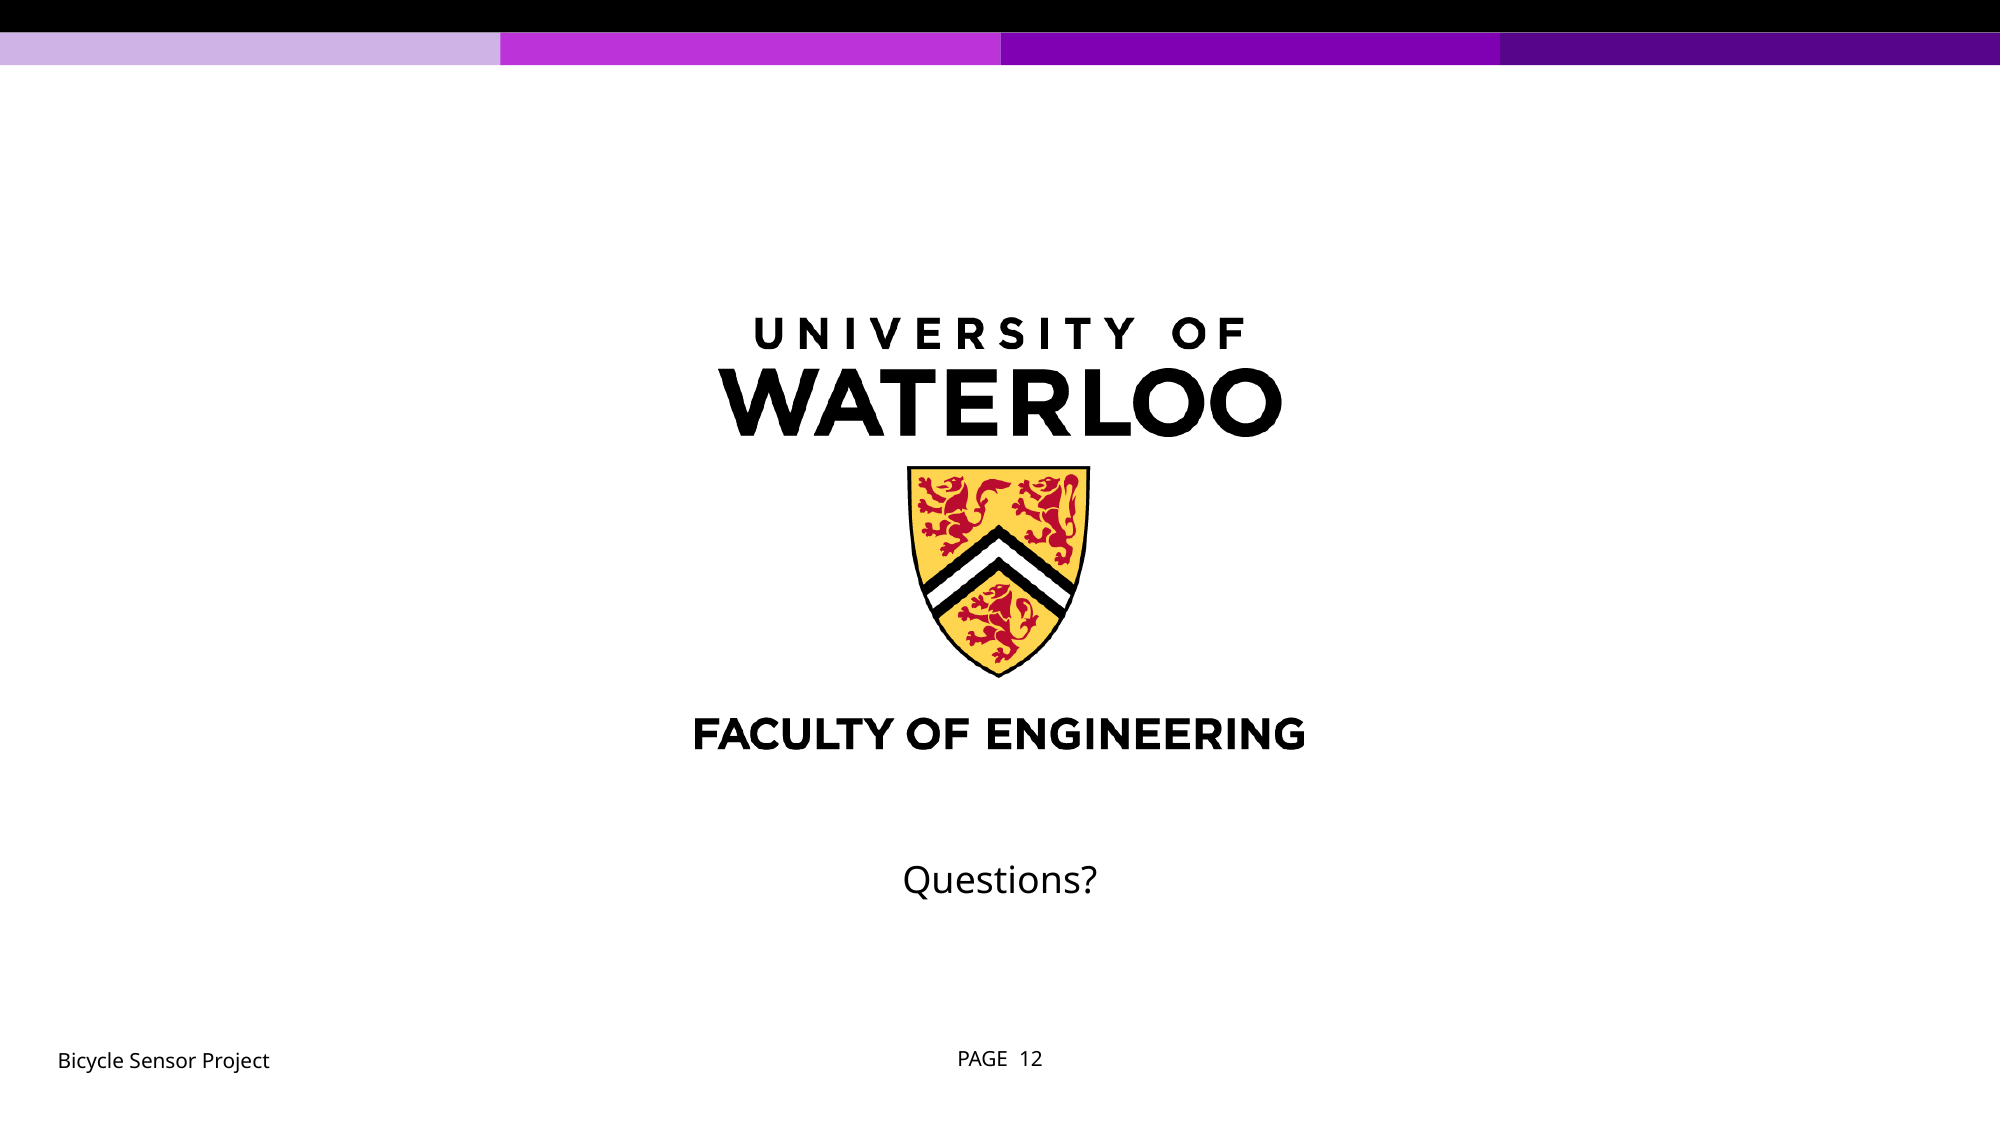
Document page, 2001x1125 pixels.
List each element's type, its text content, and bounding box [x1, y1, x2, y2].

title Questions? [107, 751, 1893, 1014]
slide_number PAGE ‹#› [916, 1039, 1084, 1081]
footer Bicycle Sensor Project [42, 1039, 900, 1081]
picture [499, 198, 1500, 751]
